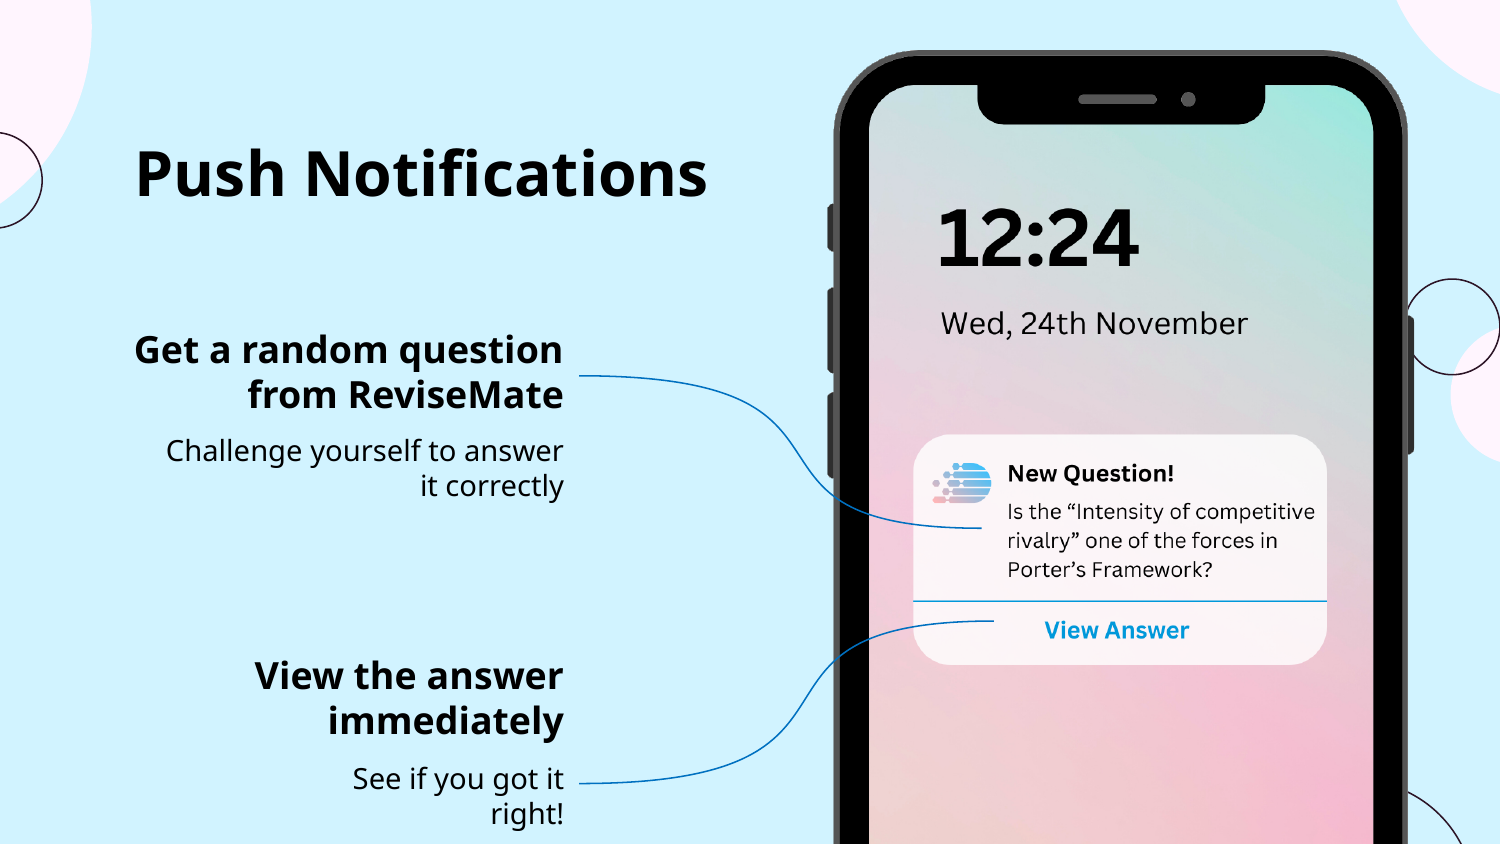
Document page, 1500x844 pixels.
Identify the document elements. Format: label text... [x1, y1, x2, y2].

title Push Notifications [74, 118, 705, 213]
text_box View the answer immediately [119, 645, 573, 757]
text_box Challenge yourself to answer it correctly [145, 416, 573, 522]
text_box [579, 375, 982, 529]
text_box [579, 620, 995, 784]
picture [710, 50, 1500, 844]
text_box See if you got it right! [264, 745, 580, 822]
text_box Get a random question from ReviseMate [33, 320, 580, 432]
